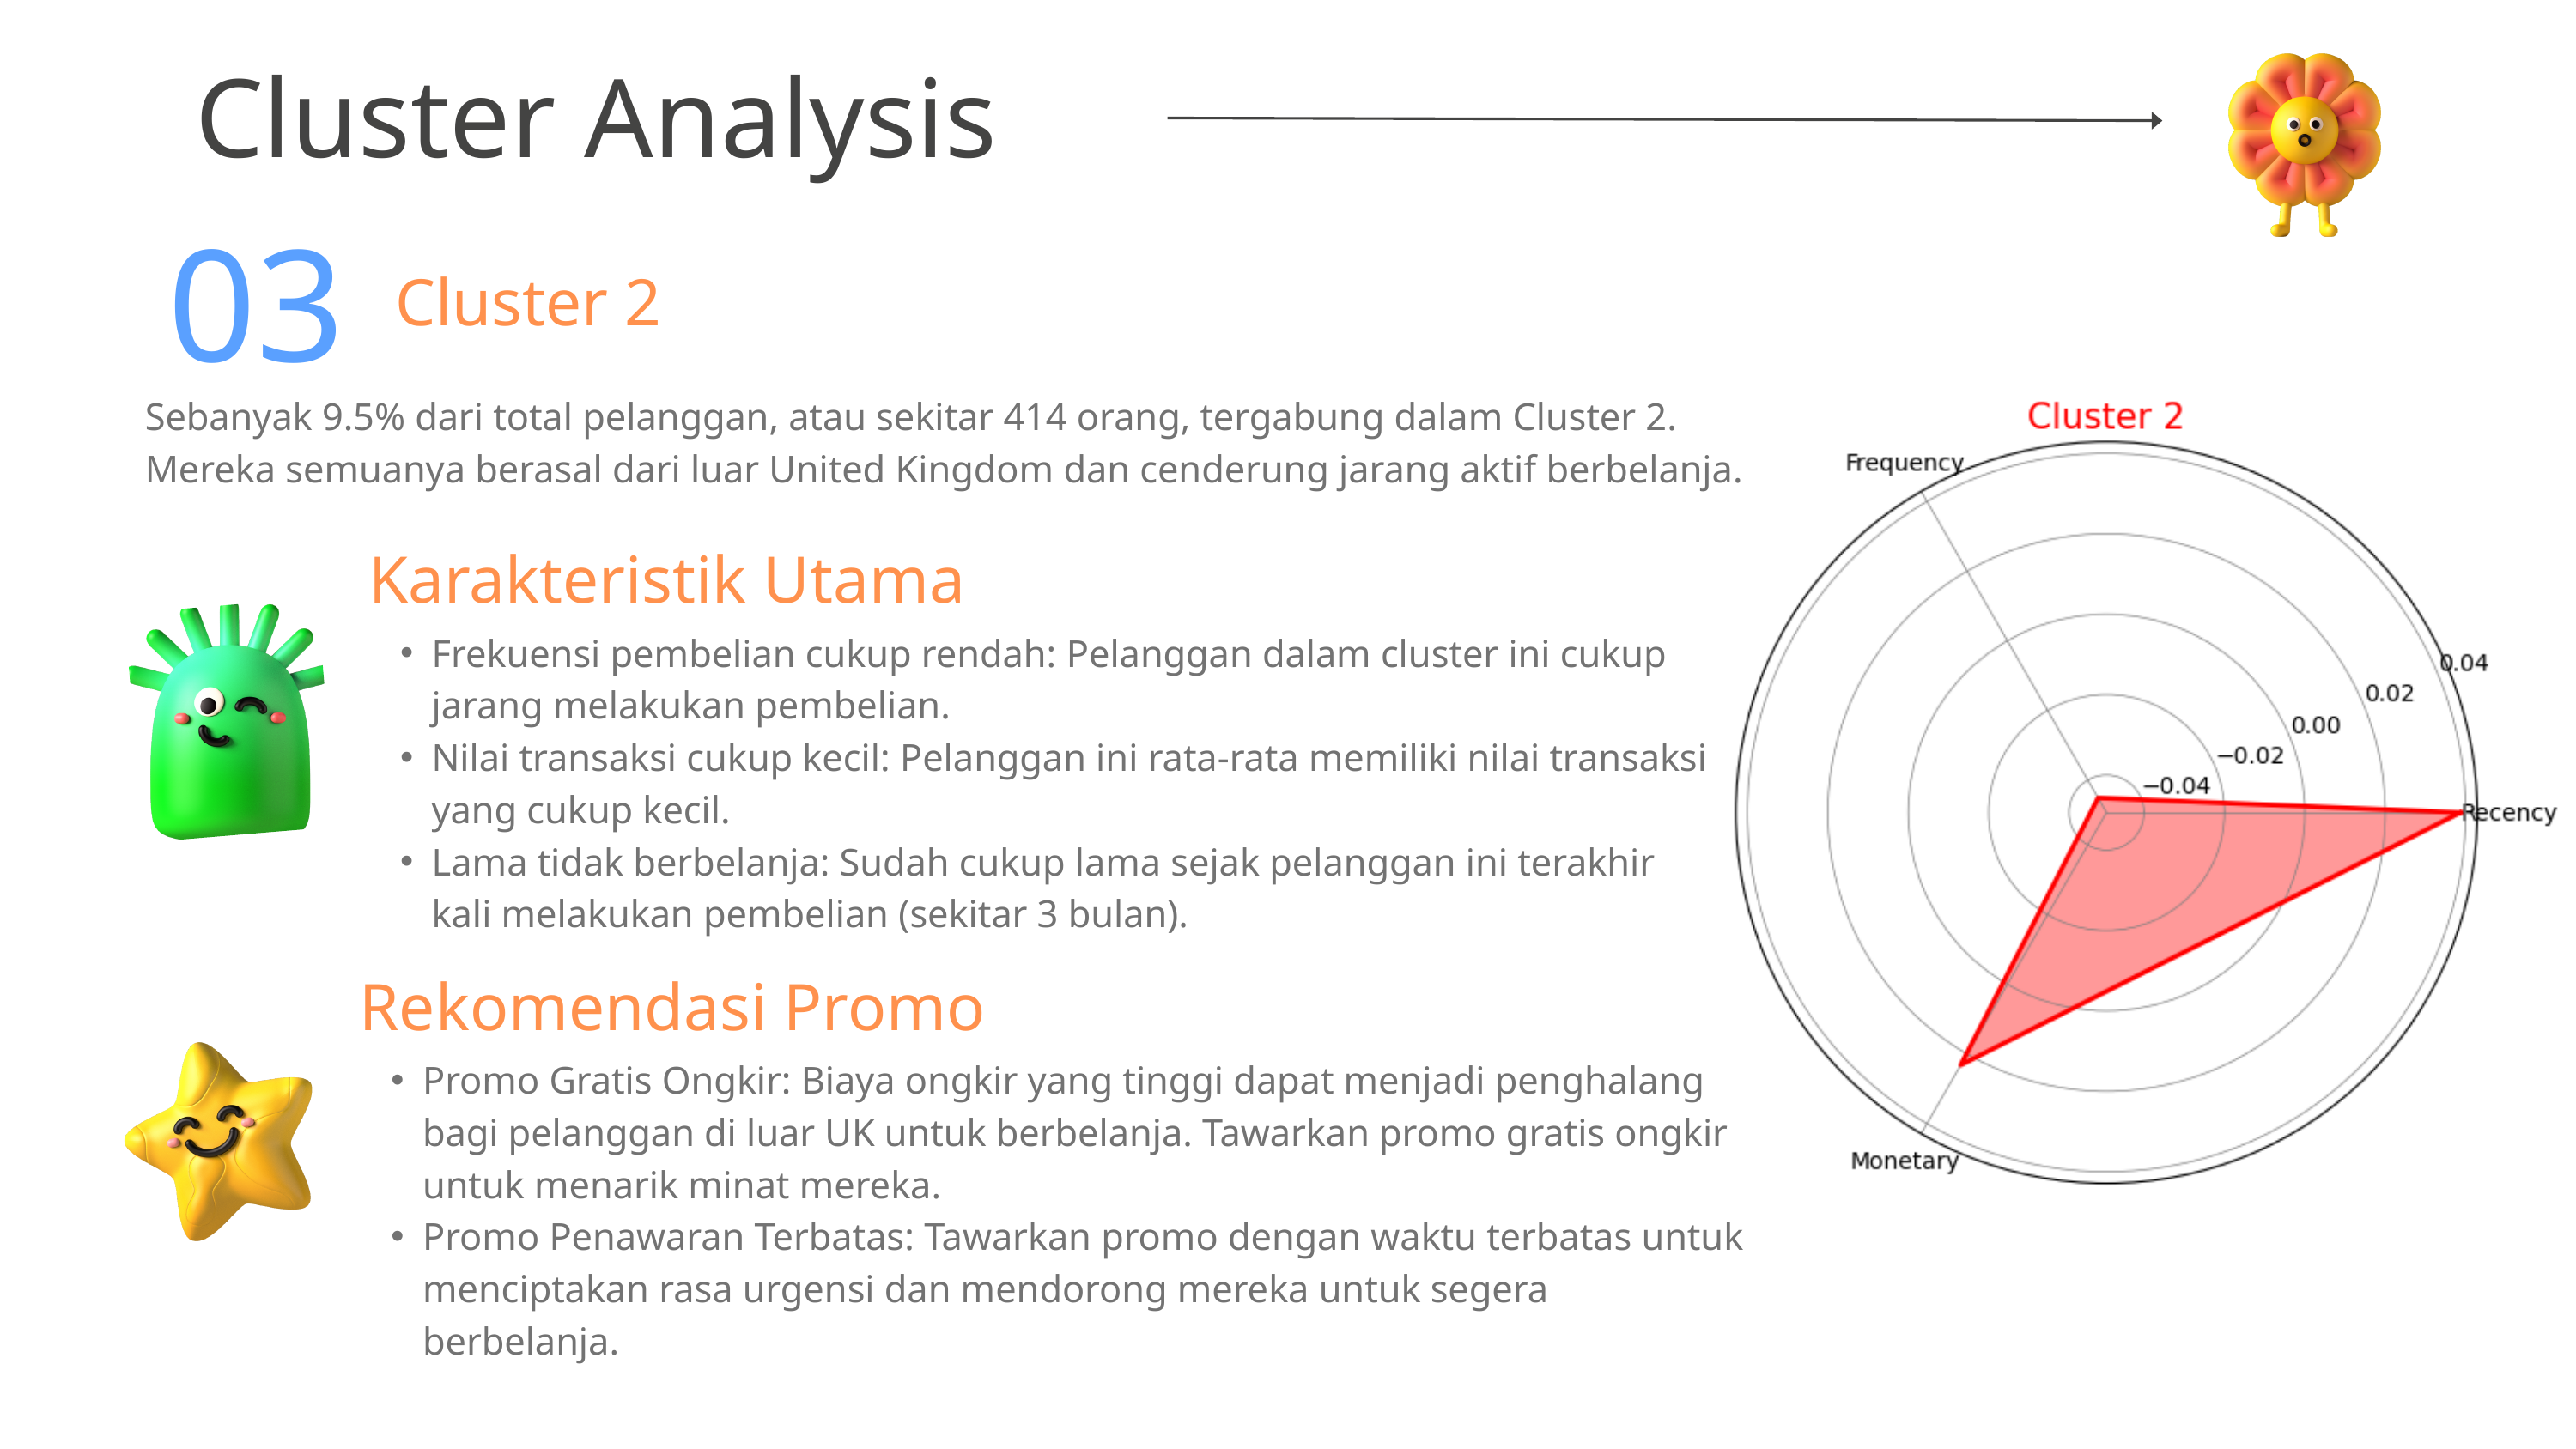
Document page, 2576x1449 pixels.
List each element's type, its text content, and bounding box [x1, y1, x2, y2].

text_box [1716, 385, 2576, 1227]
text_box Sebanyak 9.5% dari total pelanggan, atau sekitar 414 orang, tergabung dalam Cluster 2. Mereka semuanya berasal dari luar United Kingdom dan cenderung jarang aktif berbelanja. [144, 385, 1764, 491]
text_box Frekuensi pembelian cukup rendah: Pelanggan dalam cluster ini cukup jarang melakukan pembelian. Nilai transaksi cukup kecil: Pelanggan ini rata-rata memiliki nilai transaksi yang cukup kecil. Lama tidak berbelanja: Sudah cukup lama sejak pelanggan ini terakhir kali melakukan pembelian (sekitar 3 bulan). [368, 622, 1717, 936]
text_box Promo Gratis Ongkir: Biaya ongkir yang tinggi dapat menjadi penghalang bagi pelanggan di luar UK untuk berbelanja. Tawarkan promo gratis ongkir untuk menarik minat mereka. Promo Penawaran Terbatas: Tawarkan promo dengan waktu terbatas untuk menciptakan rasa urgensi dan mendorong mereka untuk segera berbelanja. [359, 1049, 1746, 1362]
text_box [1167, 112, 2163, 130]
text_box Cluster 2 [395, 261, 1031, 339]
text_box Cluster Analysis [195, 70, 1168, 180]
text_box [2228, 53, 2381, 237]
text_box Rekomendasi Promo [359, 966, 1168, 1044]
text_box [124, 597, 337, 843]
text_box 03 [115, 206, 346, 393]
text_box [124, 1042, 313, 1241]
text_box Karakteristik Utama [368, 539, 1168, 616]
